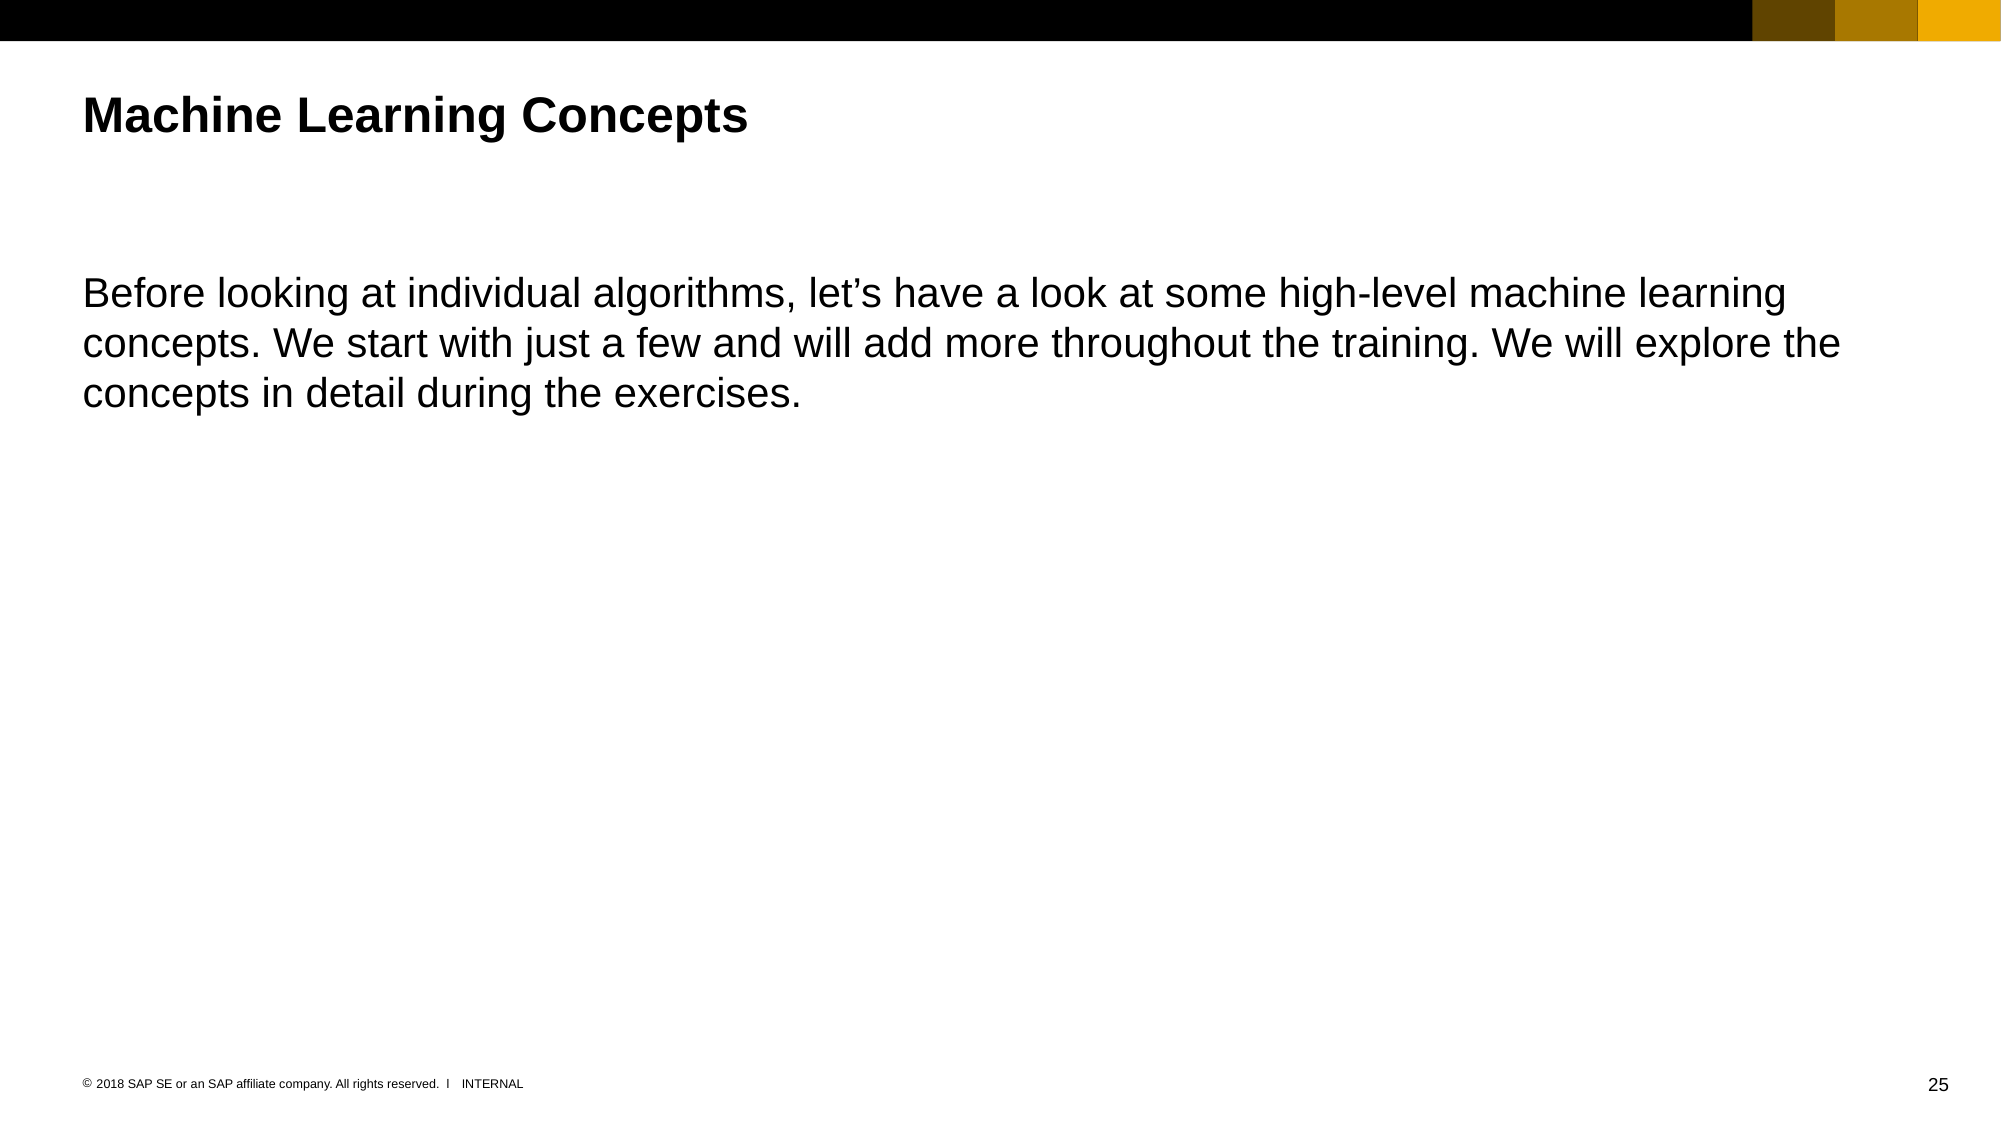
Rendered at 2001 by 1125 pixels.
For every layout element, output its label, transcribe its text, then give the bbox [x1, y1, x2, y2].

title Machine Learning Concepts [82, 82, 1918, 144]
list Before looking at individual algorithms, let’s have a look at some high-level machine learning concepts. We start with just a few and will add more throughout the training. We will explore the concepts in detail during the exercises. [82, 265, 1918, 1040]
